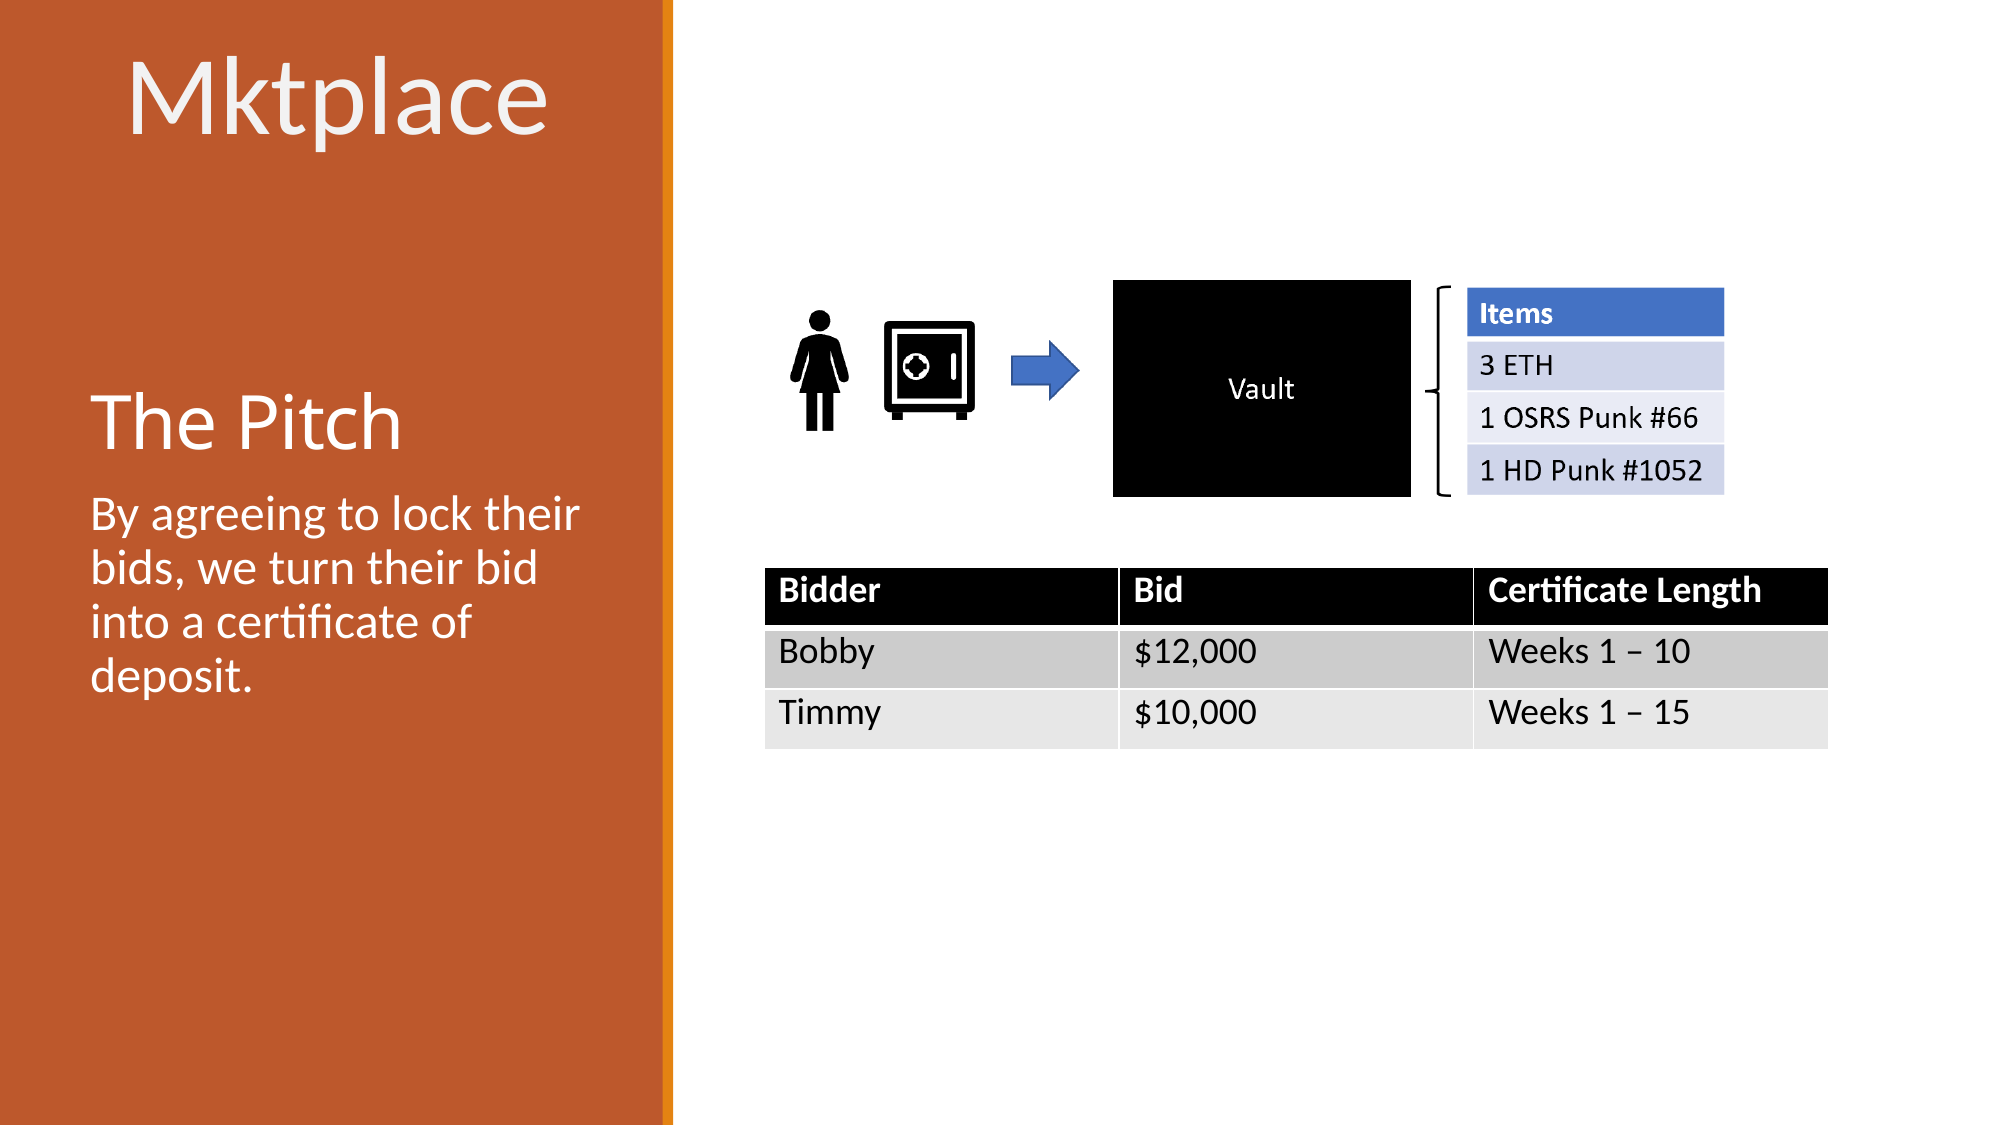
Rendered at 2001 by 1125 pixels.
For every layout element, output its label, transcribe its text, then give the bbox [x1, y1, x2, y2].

title The Pitch [75, 97, 600, 473]
picture [741, 271, 1749, 508]
list By agreeing to lock their bids, we turn their bid into a certificate of deposit. [75, 479, 600, 1035]
table_cell $12,000 [1120, 631, 1473, 688]
table_header Bid [1120, 568, 1473, 625]
table_cell Bobby [765, 631, 1118, 688]
table_cell $10,000 [1120, 690, 1473, 749]
table_cell Weeks 1 – 10 [1474, 631, 1828, 688]
table_cell Timmy [765, 690, 1118, 749]
table_header Bidder [765, 568, 1118, 625]
table_header Certificate Length [1474, 568, 1828, 625]
table_cell Weeks 1 – 15 [1474, 690, 1828, 749]
